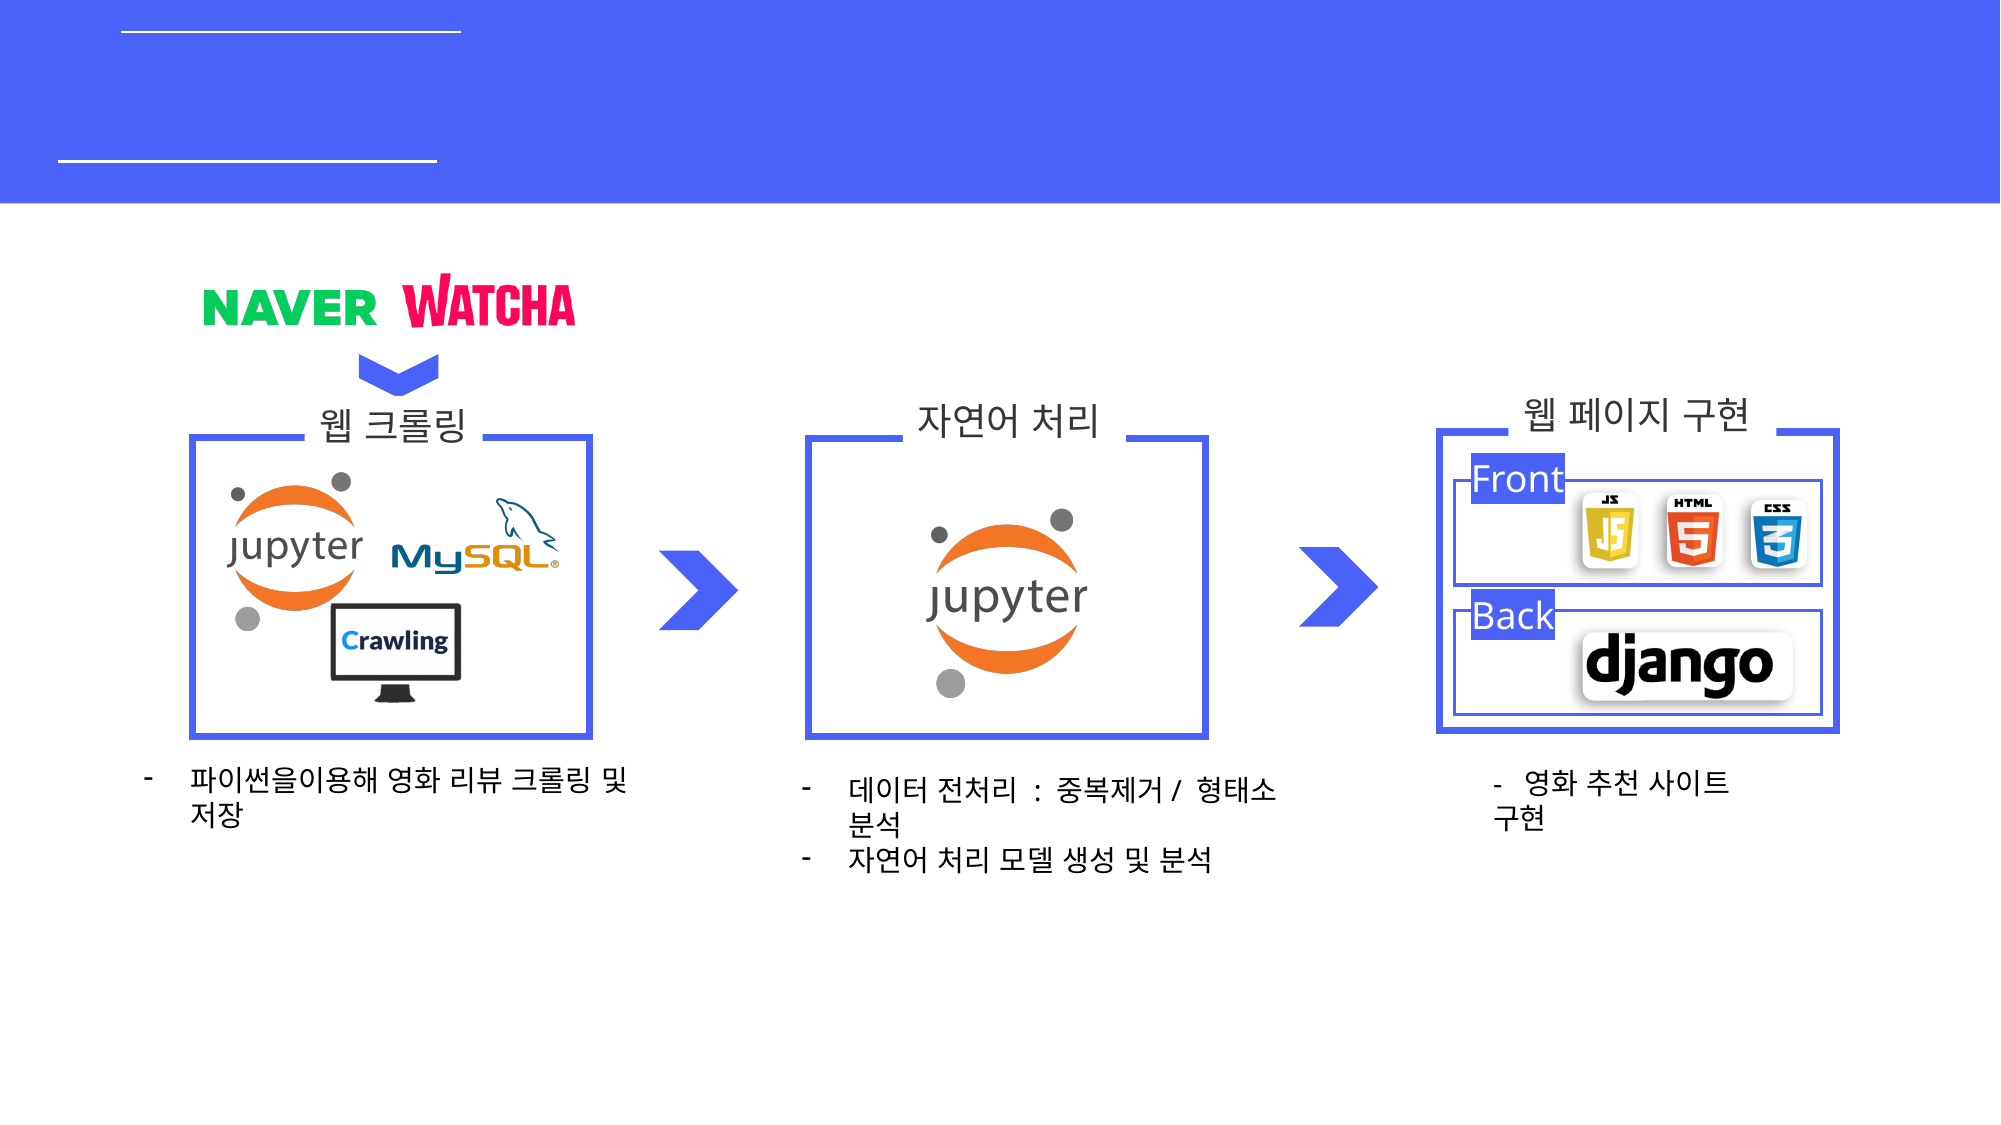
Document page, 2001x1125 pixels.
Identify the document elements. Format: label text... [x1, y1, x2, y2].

text_box 데이터 전처리 : 중복제거/ 형태소 분석 자연어 처리 모델 생성 및 분석 [786, 765, 1299, 886]
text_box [0, 0, 2000, 394]
text_box - 영화 추천 사이트 구현 [1478, 757, 1807, 843]
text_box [192, 255, 1837, 737]
text_box 파이썬을이용해 영화 리뷰 크롤링 및 저장 [128, 755, 679, 875]
